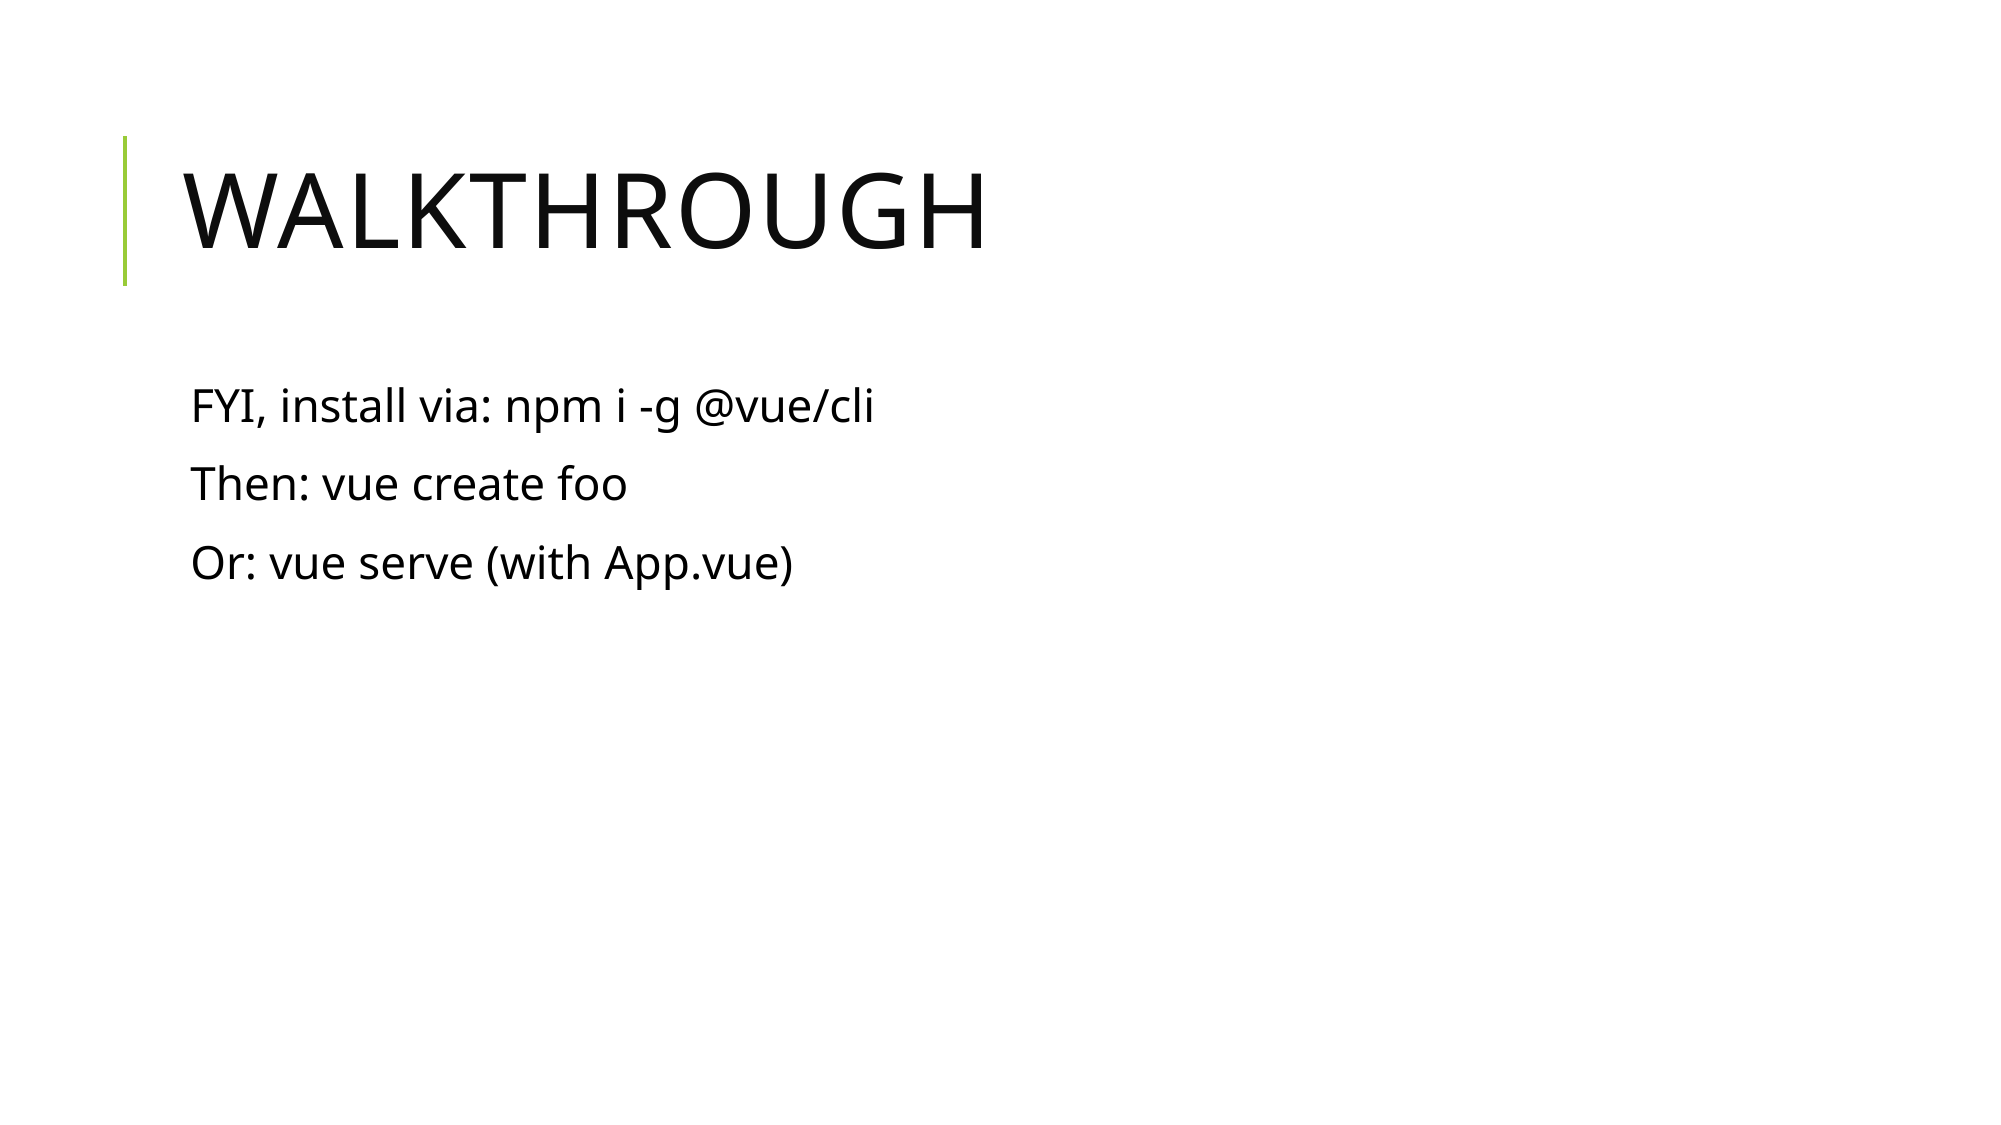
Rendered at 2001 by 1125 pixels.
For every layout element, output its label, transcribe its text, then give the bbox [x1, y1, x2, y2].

list FYI, install via: npm i -g @vue/cli Then: vue create foo Or: vue serve (with App.vue) [168, 375, 1763, 1035]
title Walkthrough [168, 96, 1763, 342]
